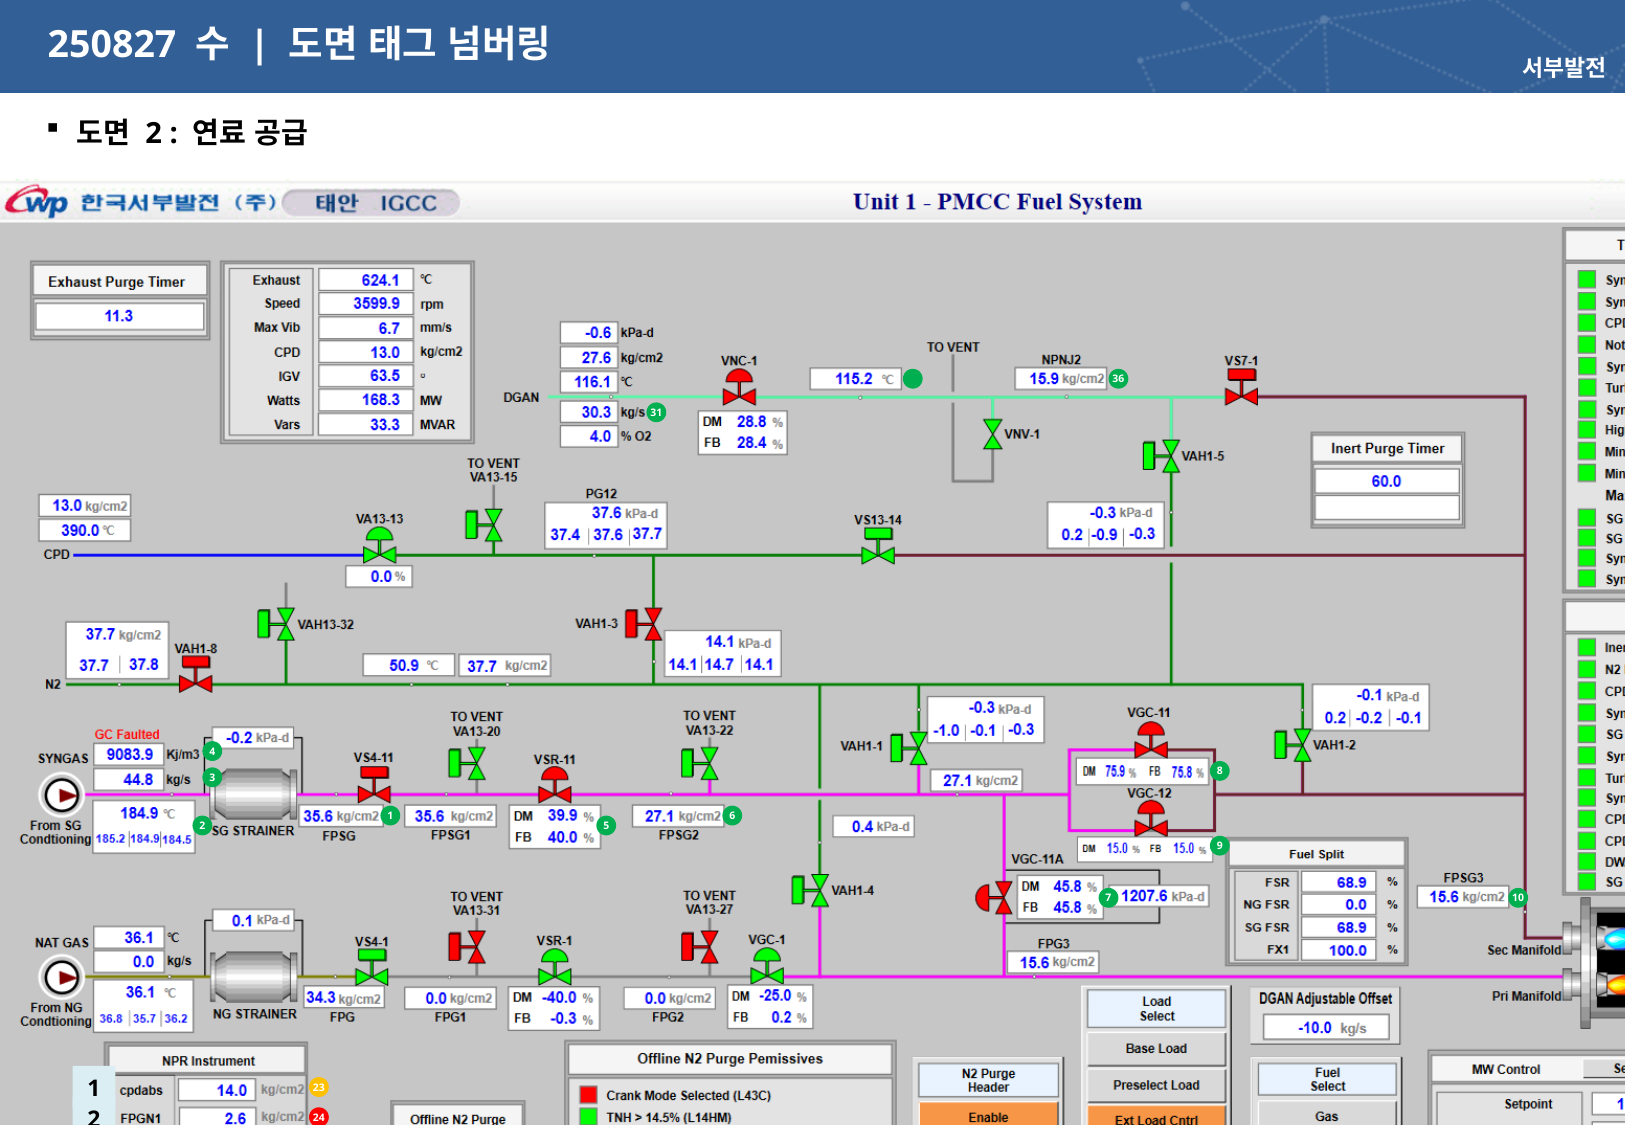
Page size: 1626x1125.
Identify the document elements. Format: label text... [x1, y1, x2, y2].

picture [0, 0, 1625, 93]
list 서부발전 [1137, 44, 1622, 91]
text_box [0, 178, 1625, 1125]
title 250827 수 | 도면 태그 넘버링 [32, 12, 1435, 74]
list 도면 2 : 연료 공급 [34, 93, 1581, 160]
